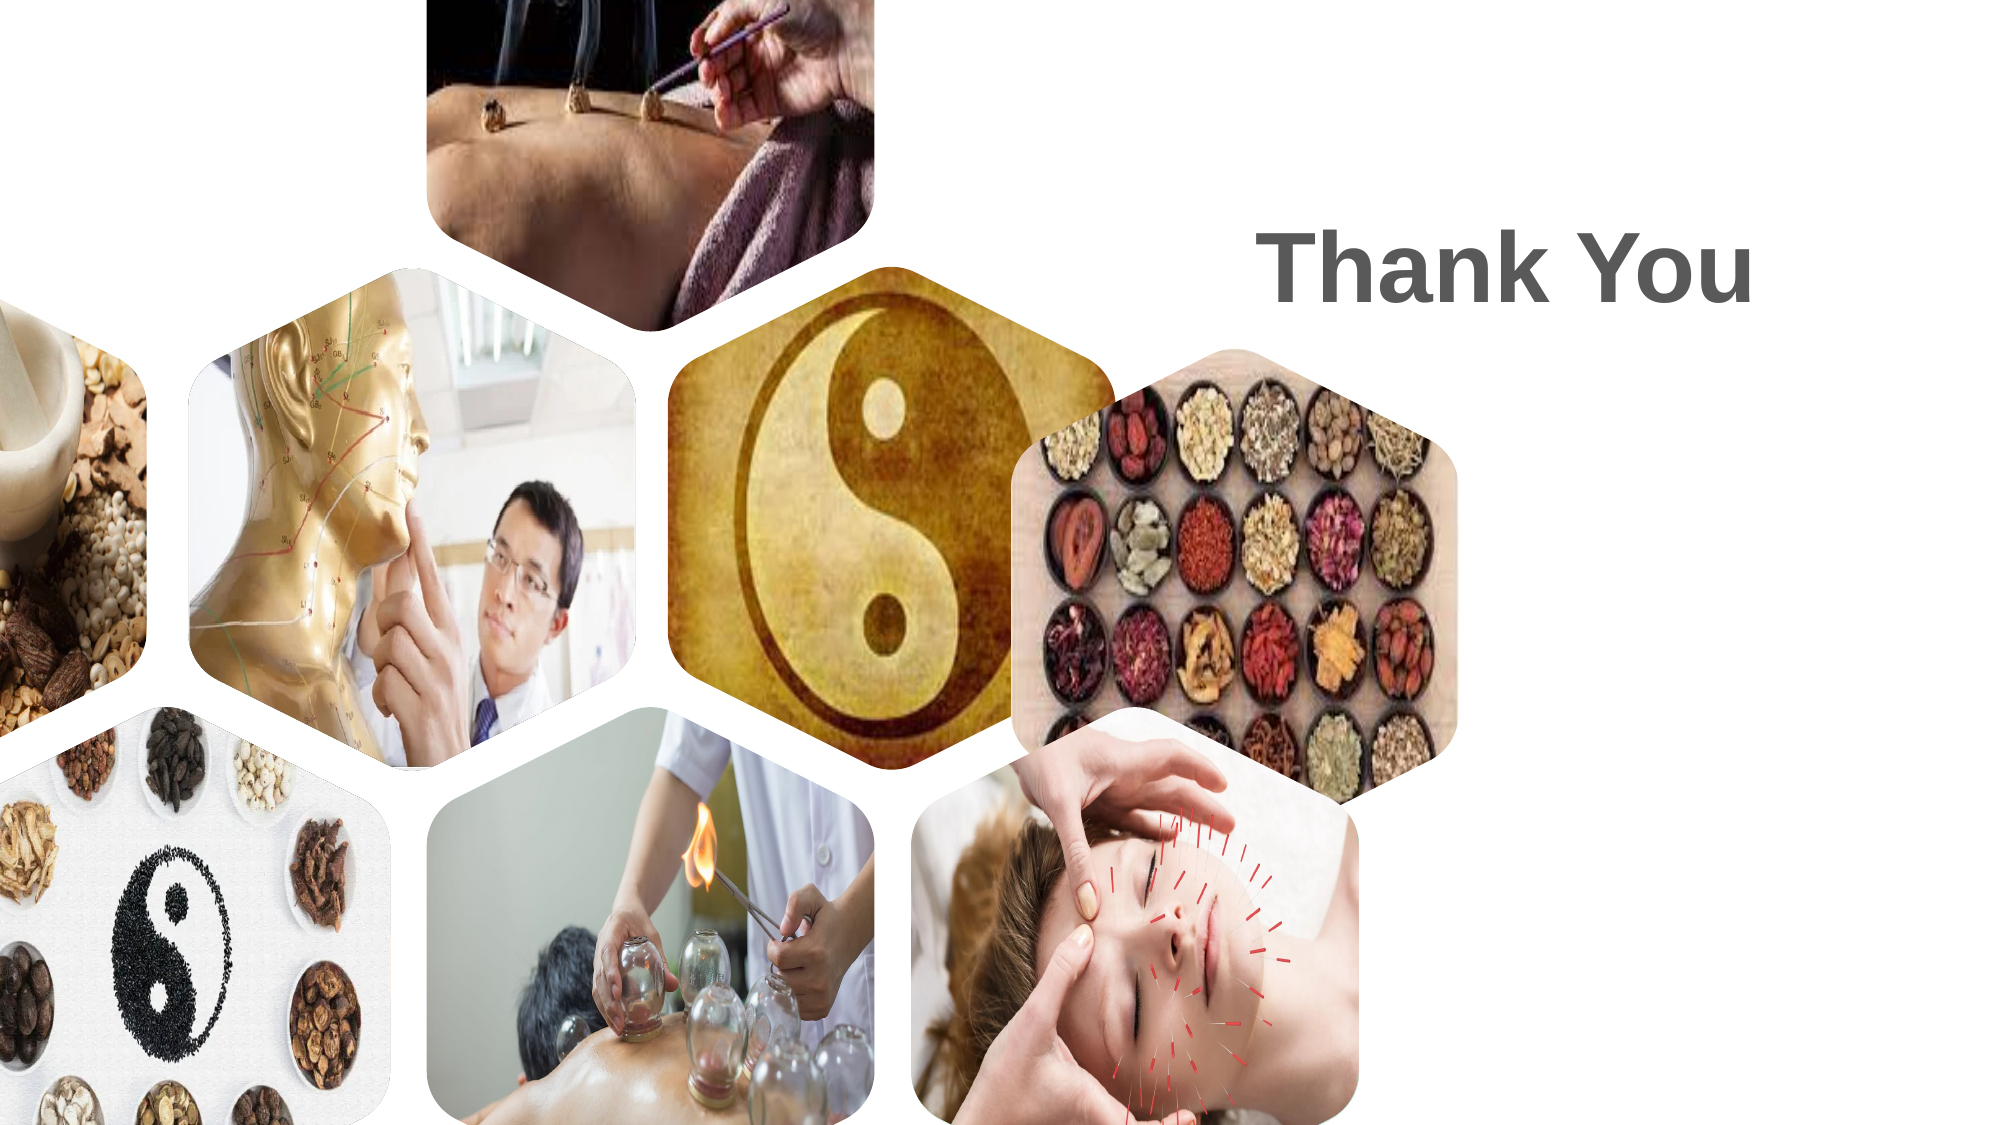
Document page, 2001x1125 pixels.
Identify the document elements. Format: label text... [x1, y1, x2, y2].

text_box [425, 0, 876, 333]
text_box [910, 706, 1360, 1125]
text_box [425, 706, 876, 1125]
text_box [666, 265, 1117, 771]
text_box Thank You [1241, 170, 1982, 647]
text_box [1009, 347, 1460, 806]
text_box [187, 267, 637, 772]
text_box [0, 297, 148, 739]
text_box [0, 706, 392, 1125]
